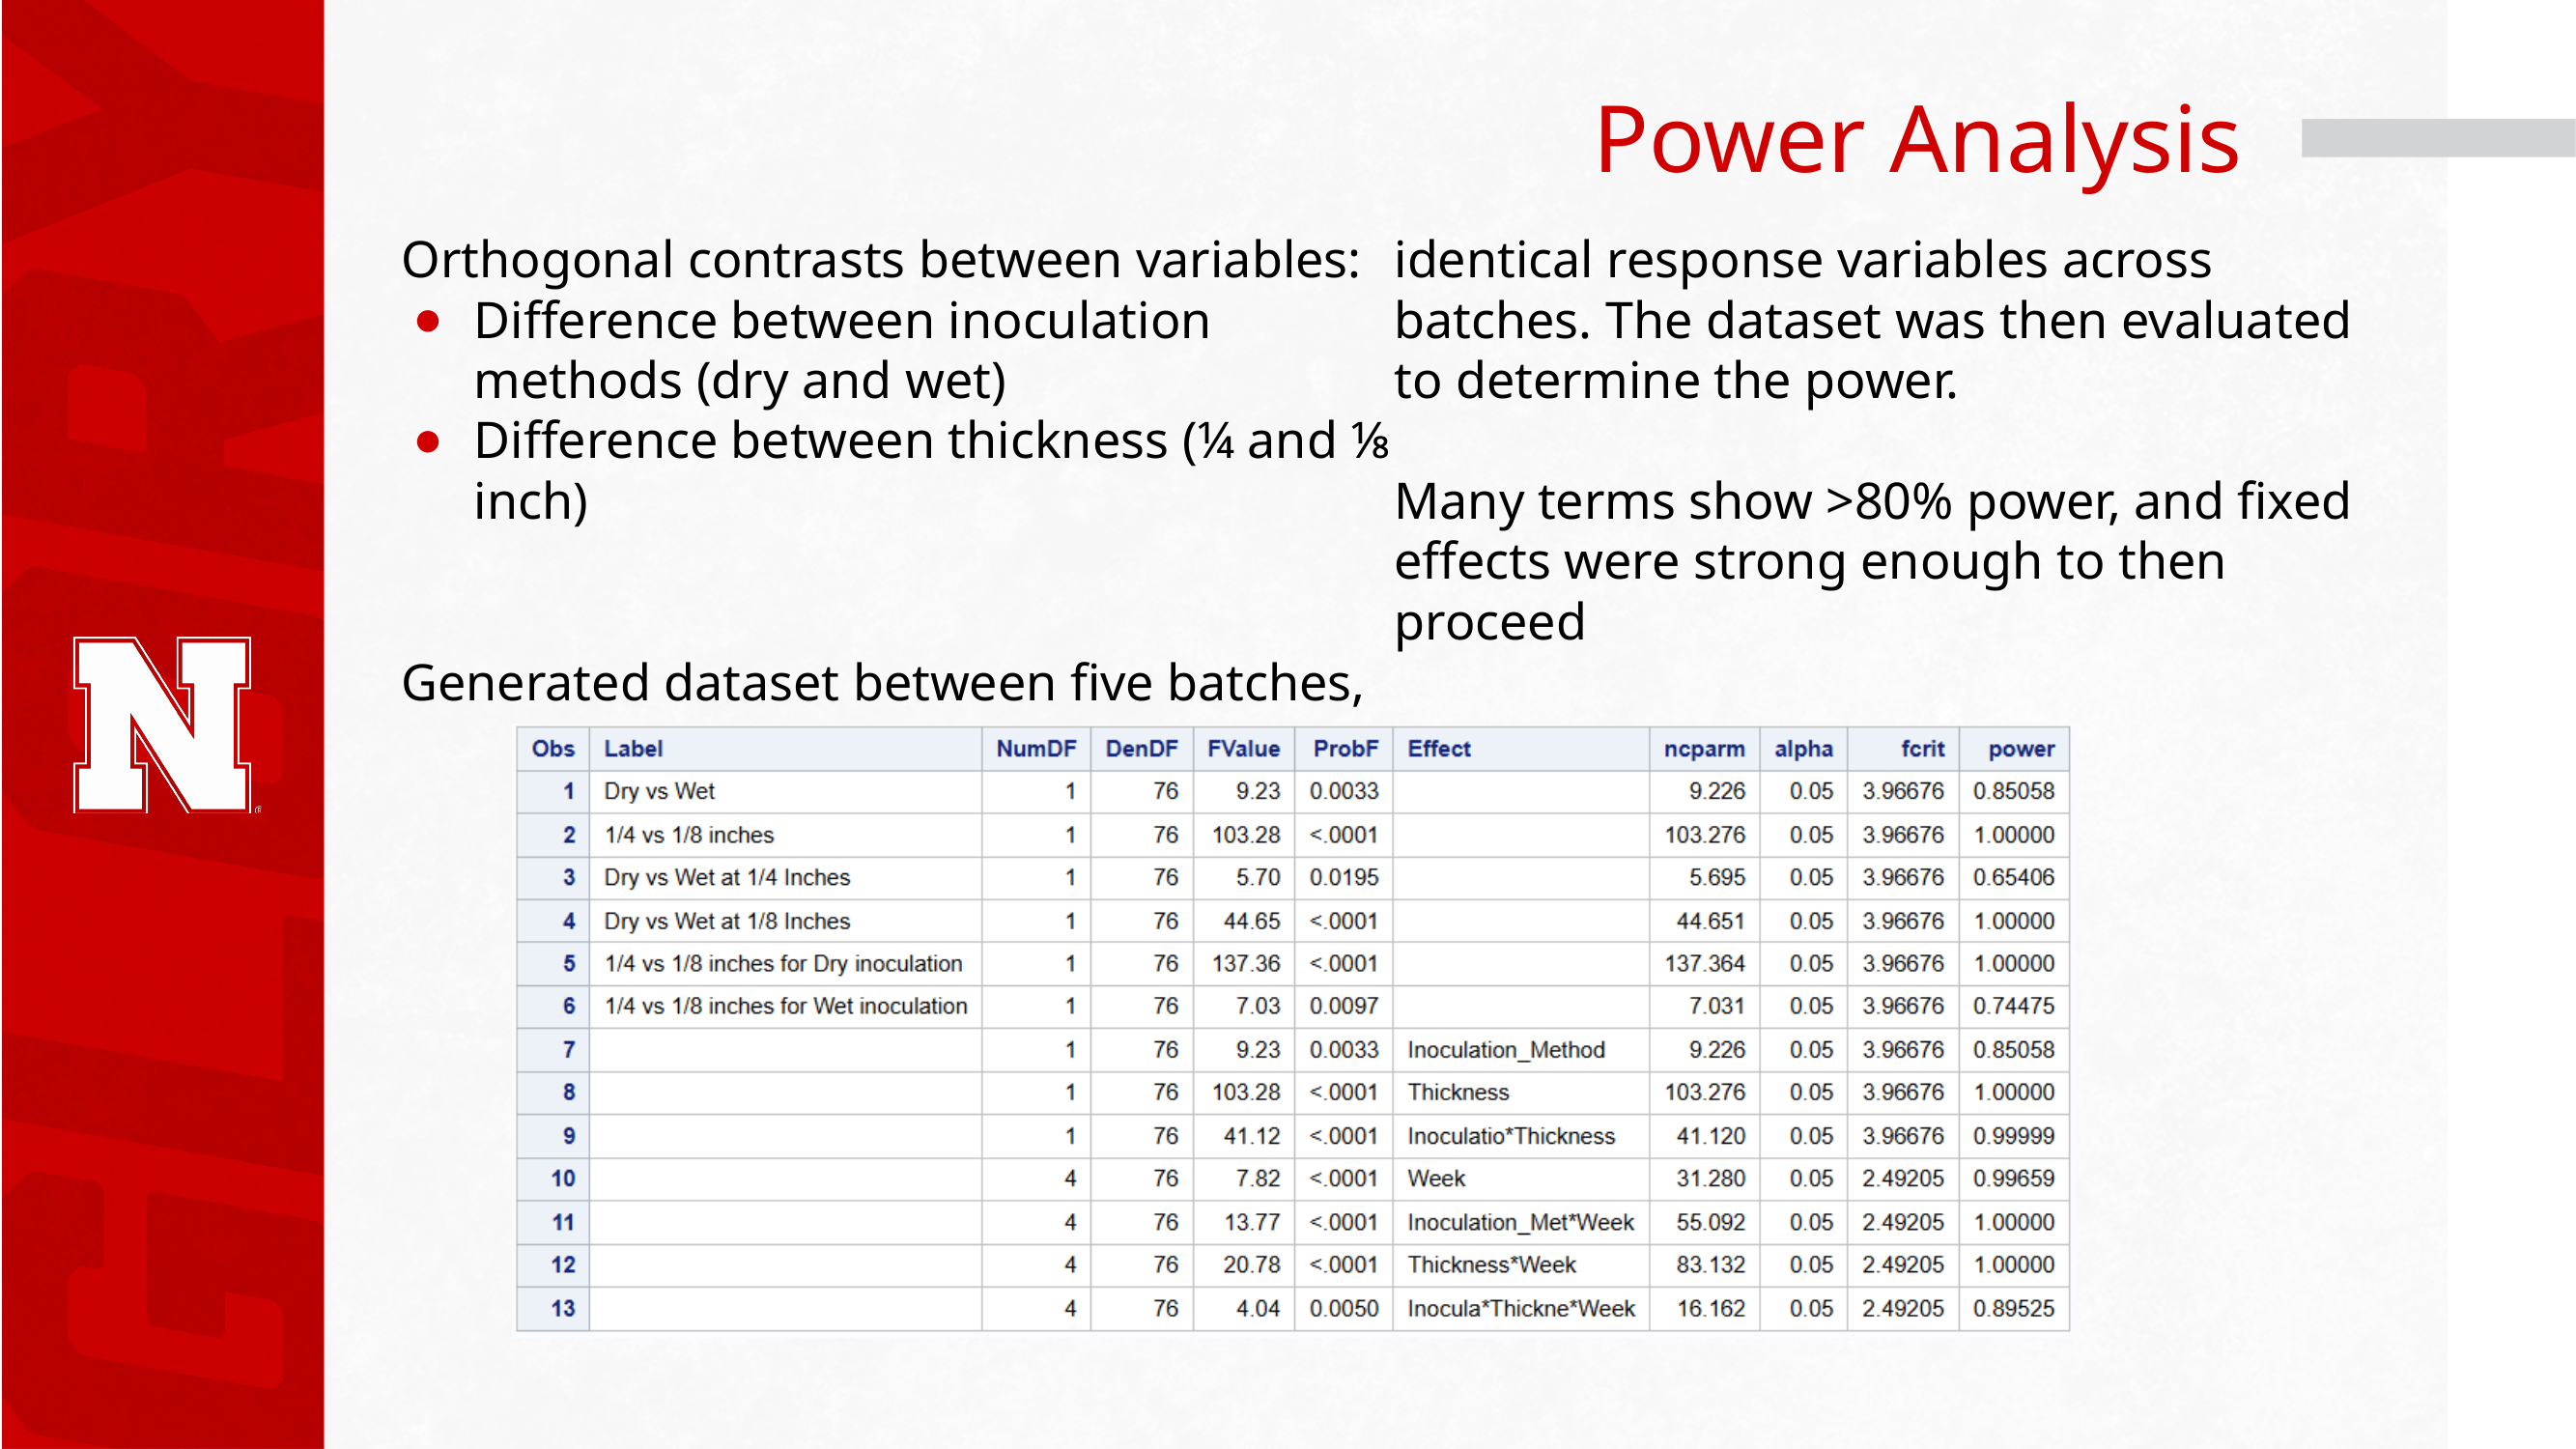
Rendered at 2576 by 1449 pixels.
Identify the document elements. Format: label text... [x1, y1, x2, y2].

title Power Analysis [346, 96, 2242, 174]
picture [2, 0, 2448, 1449]
list Orthogonal contrasts between variables: Difference between inoculation methods (dry and wet) Difference between thickness (¼ and ⅛ inch) Generated dataset between five batches, identical response variables across batches. The dataset was then evaluated to determine the power. Many terms show >80% power, and fixed effects were strong enough to then proceed [386, 219, 2402, 705]
